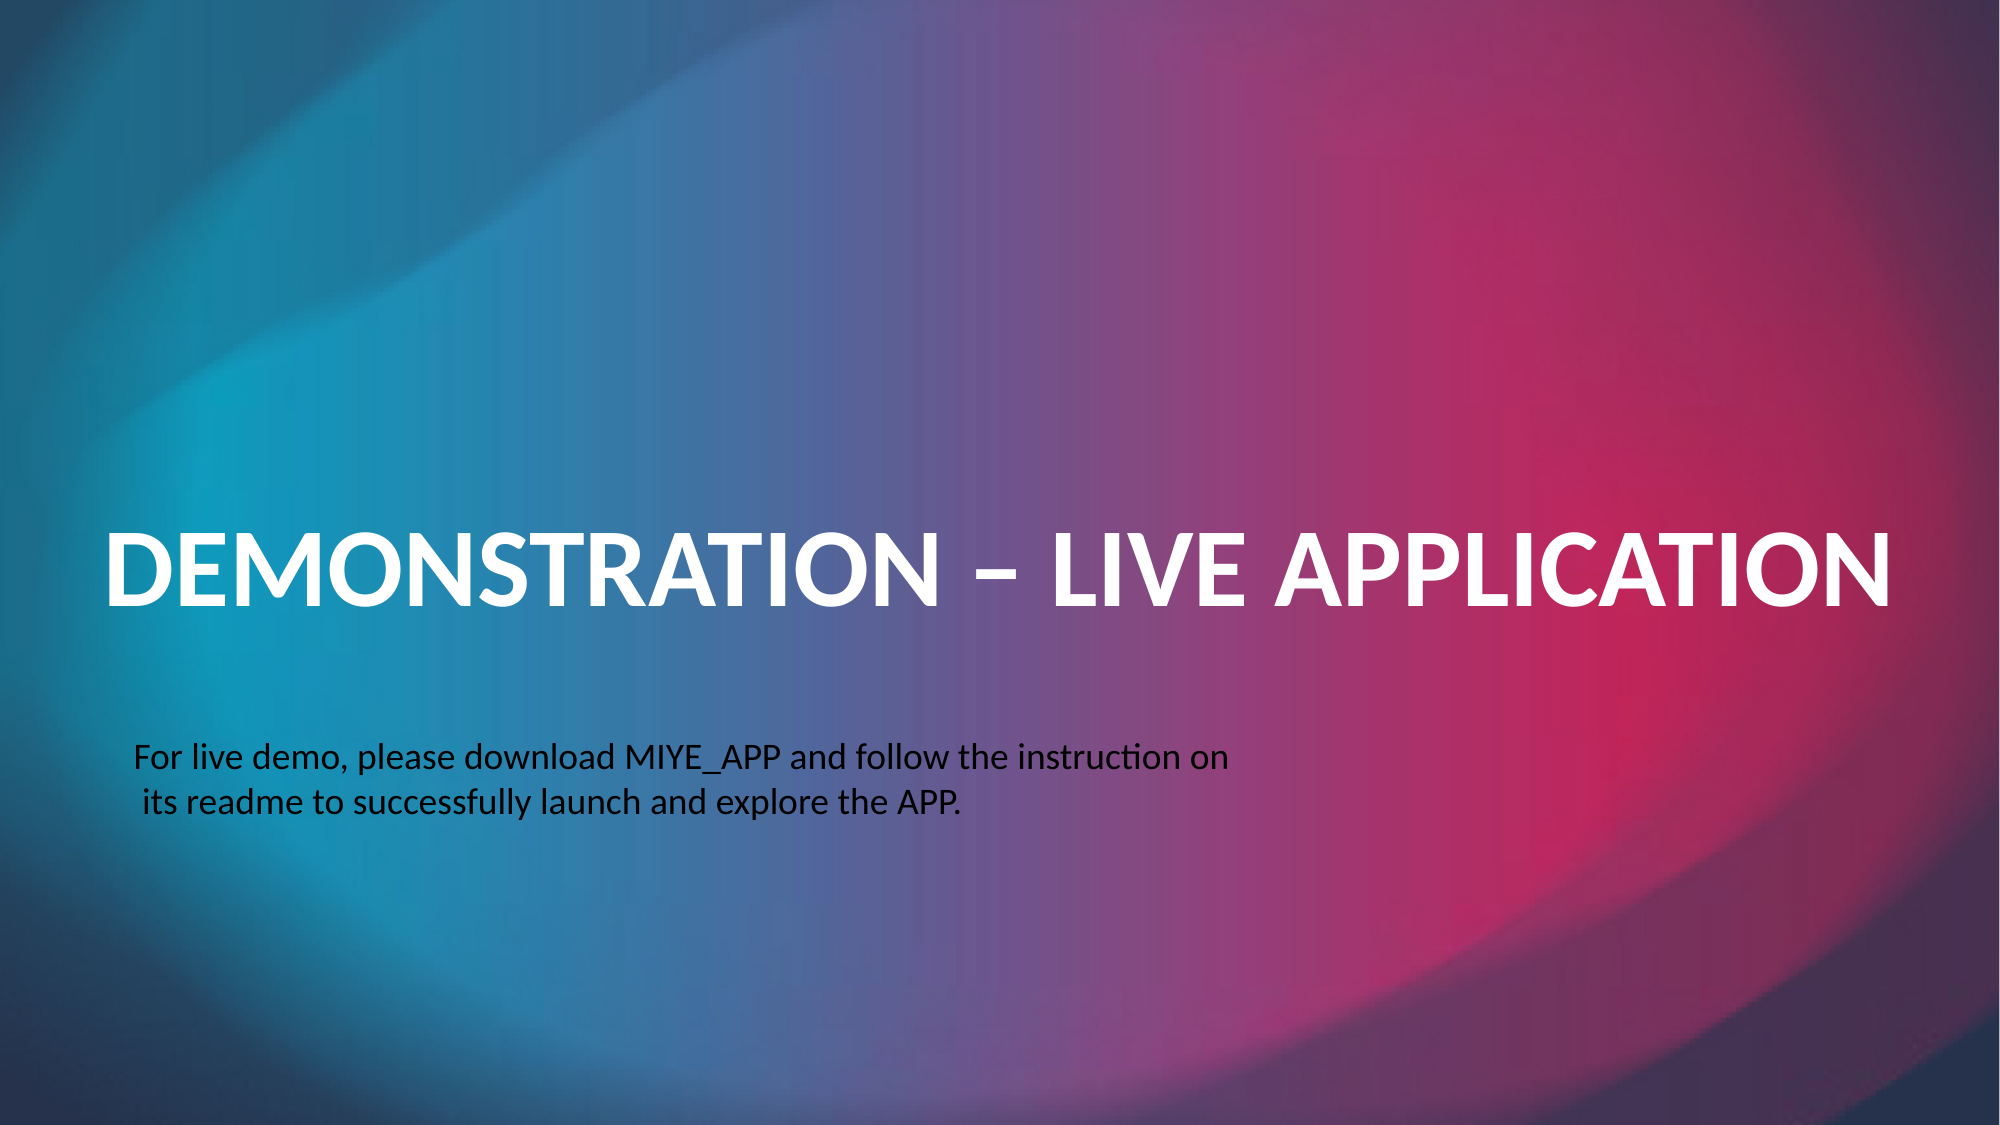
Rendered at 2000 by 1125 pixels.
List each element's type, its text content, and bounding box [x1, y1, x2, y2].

picture [0, 0, 2000, 1125]
text_box Demonstration – live application [88, 486, 1911, 637]
text_box For live demo, please download MIYE_APP and follow the instruction on its readme to successfully launch and explore the APP. [118, 724, 1246, 830]
